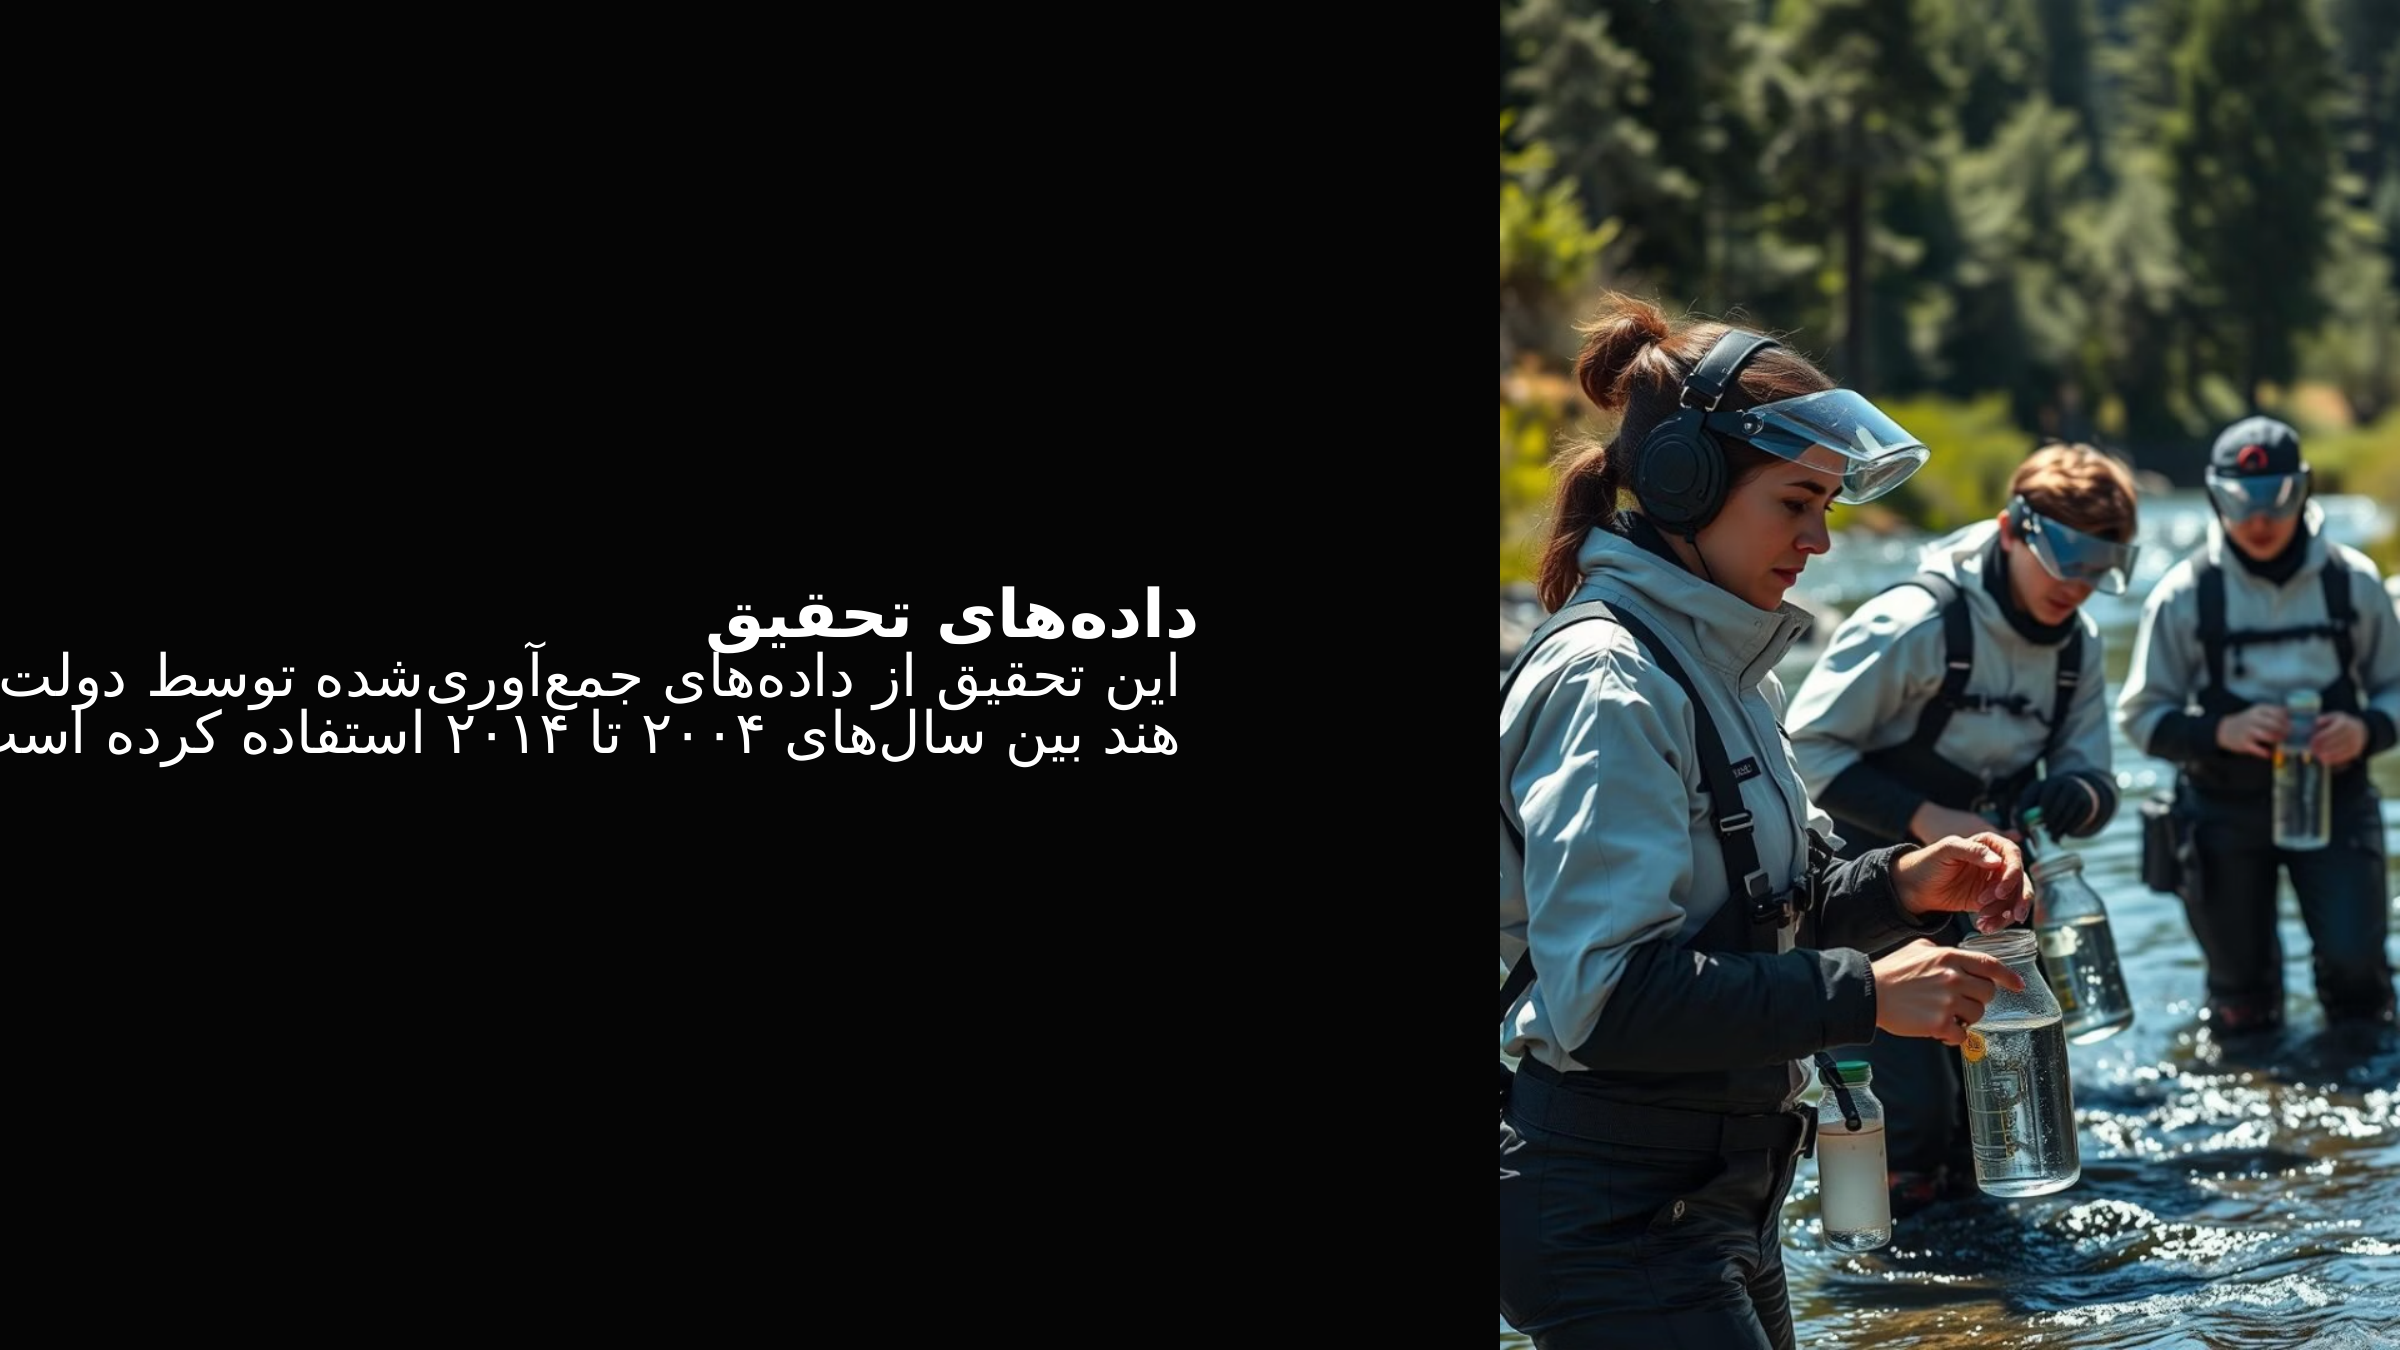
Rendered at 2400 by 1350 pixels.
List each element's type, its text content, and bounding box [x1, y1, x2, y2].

text_box داده‌های تحقیق این تحقیق از داده‌های جمع‌آوری‌شده توسط دولت هند بین سال‌های ۲۰۰۴ تا ۲۰۱۴ استفاده کرده است. [188, 593, 1200, 786]
picture [1499, 0, 2400, 1350]
